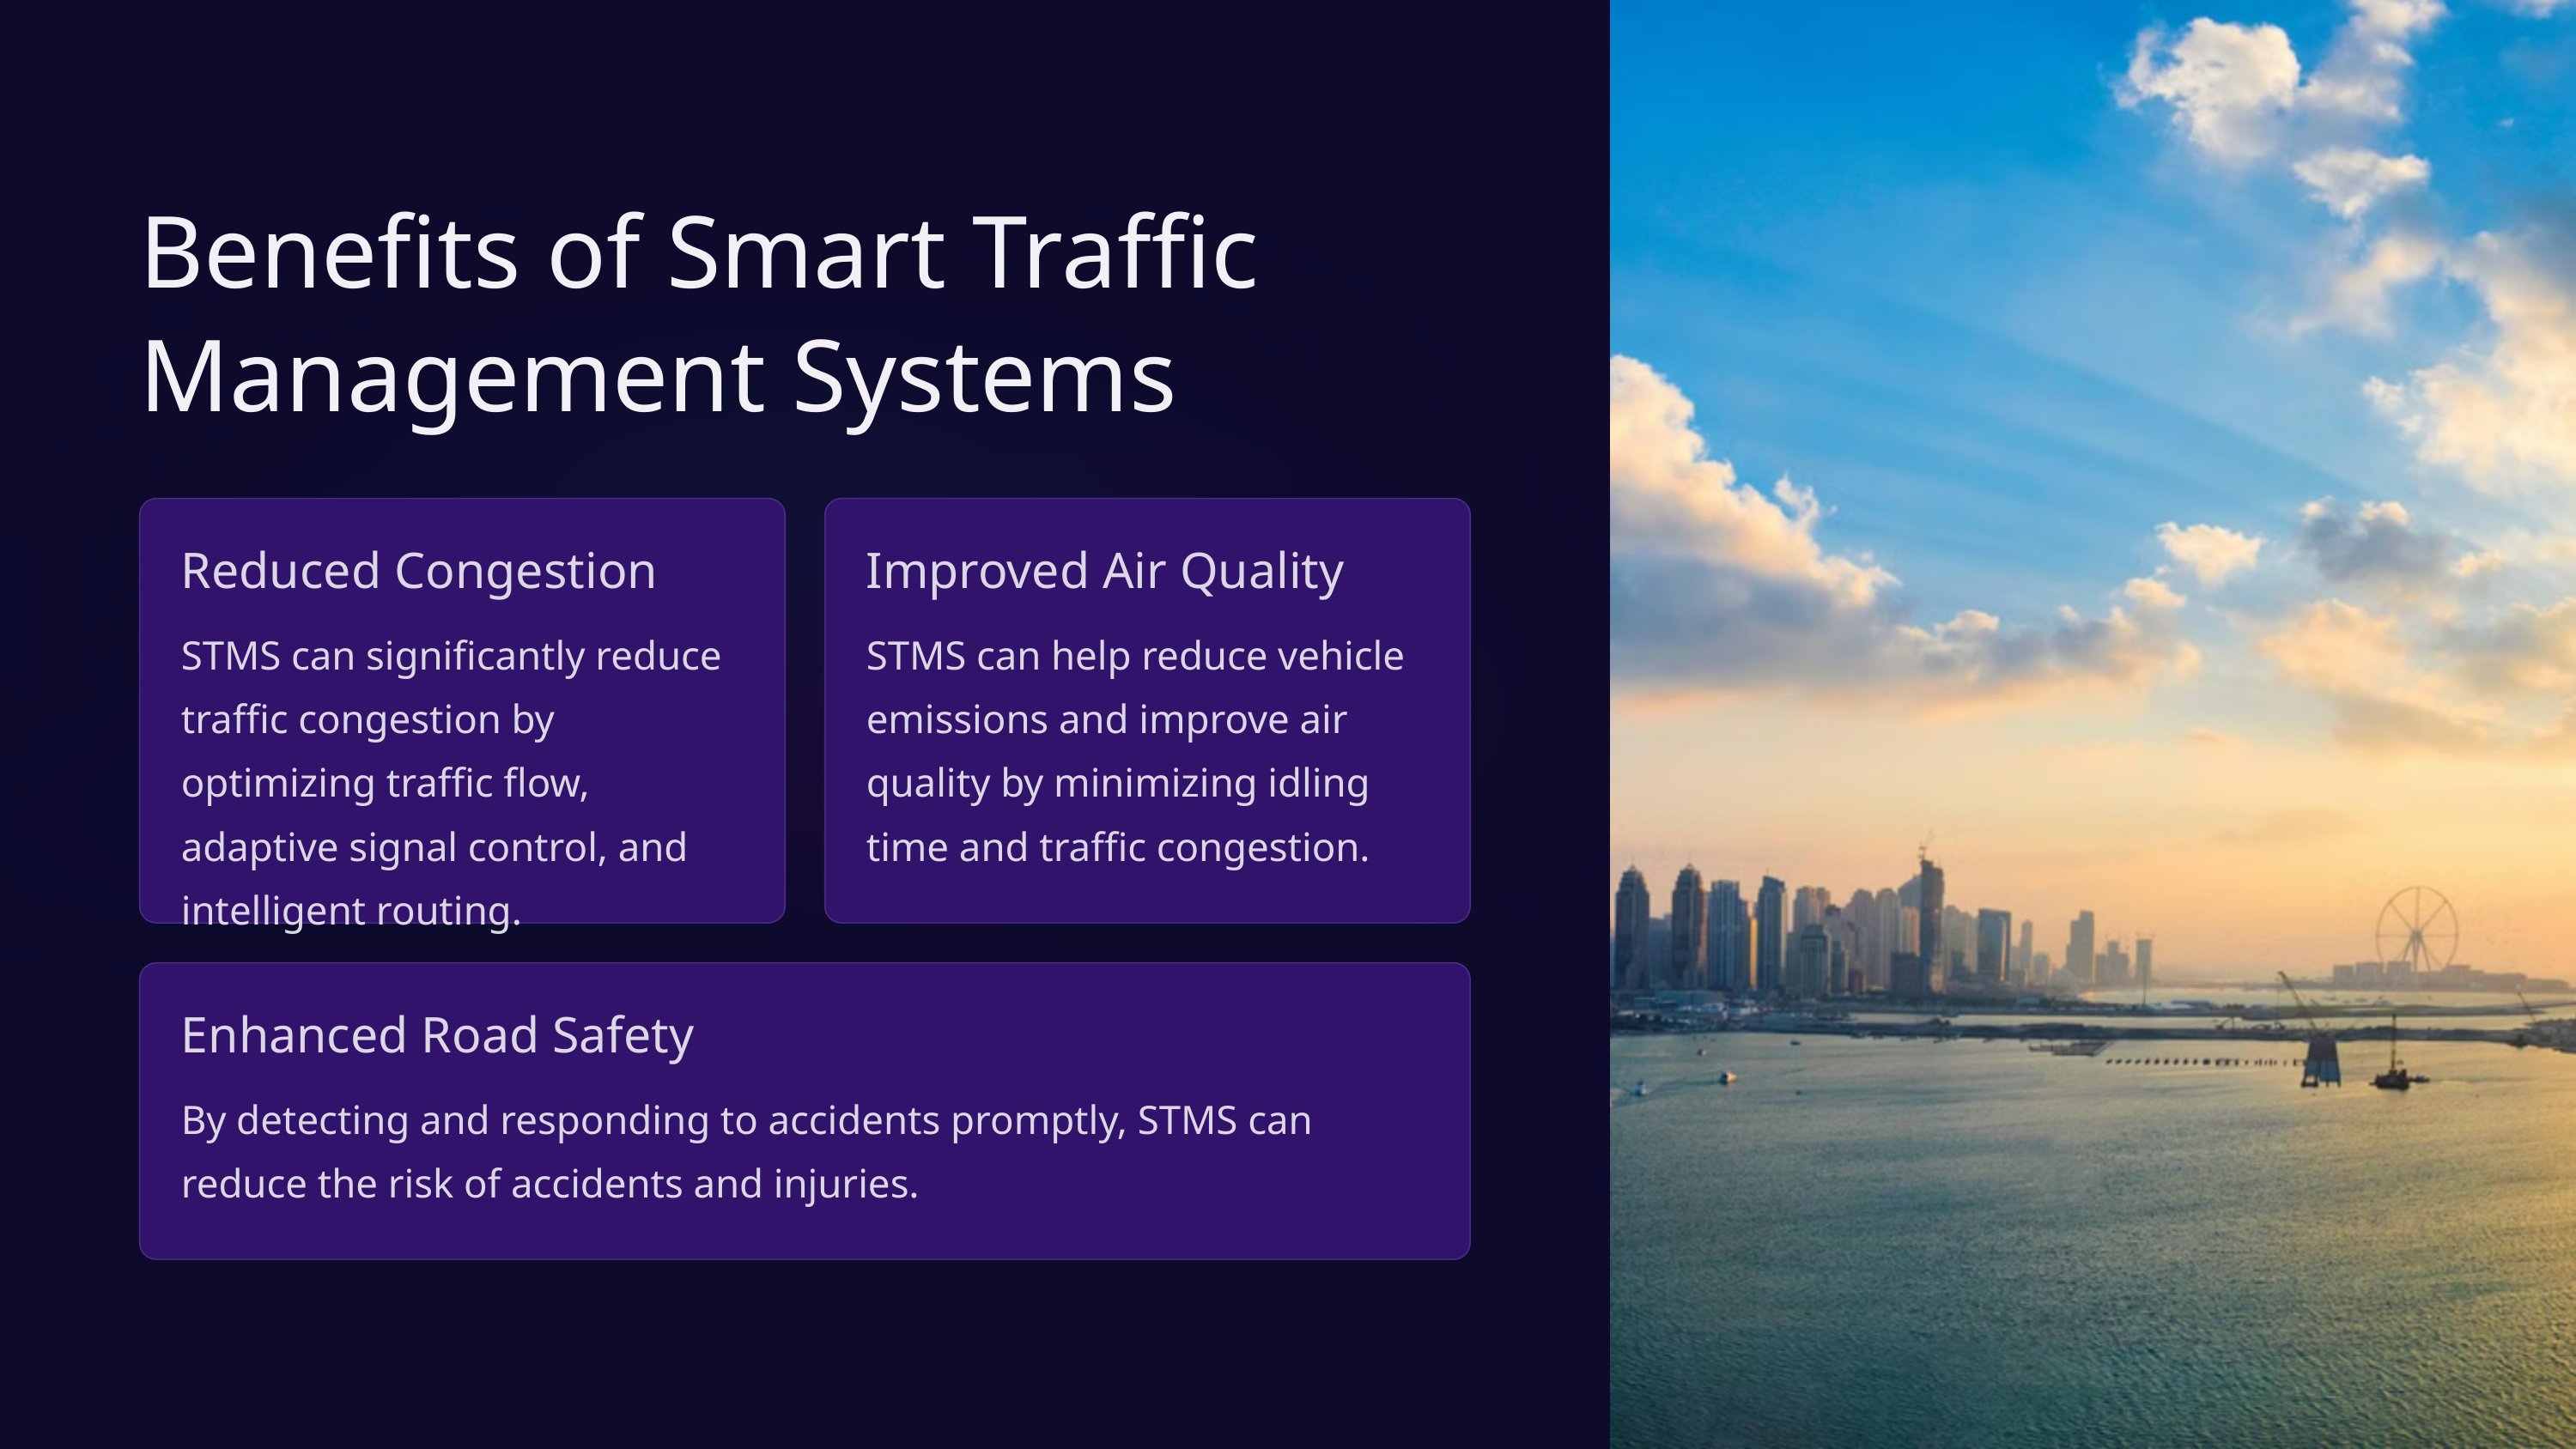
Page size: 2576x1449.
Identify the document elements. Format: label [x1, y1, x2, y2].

text_box [0, 0, 2576, 1449]
text_box [823, 497, 1472, 925]
text_box [138, 497, 787, 925]
text_box [138, 961, 1472, 1261]
